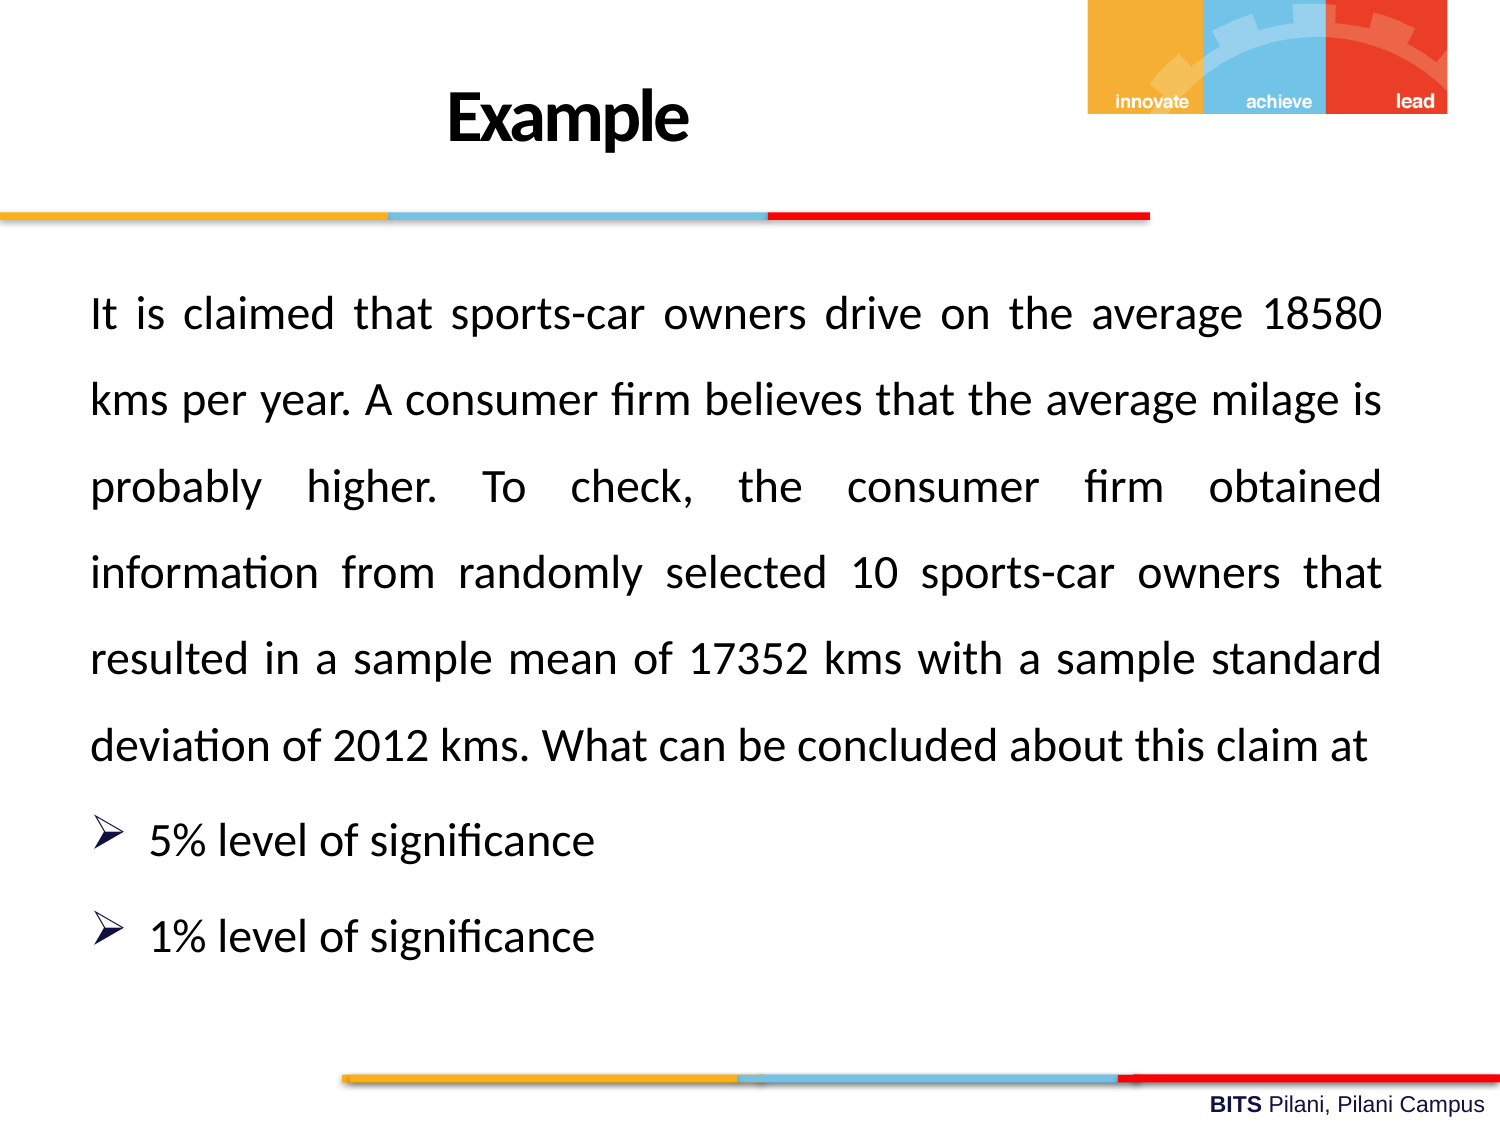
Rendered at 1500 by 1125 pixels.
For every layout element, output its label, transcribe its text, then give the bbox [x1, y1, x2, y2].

list Example [50, 24, 1088, 213]
list It is claimed that sports-car owners drive on the average 18580 kms per year. A consumer firm believes that the average milage is probably higher. To check, the consumer firm obtained information from randomly selected 10 sports-car owners that resulted in a sample mean of 17352 kms with a sample standard deviation of 2012 kms. What can be concluded about this claim at 5% level of significance 1% level of significance [75, 245, 1400, 988]
picture [1087, 0, 1448, 114]
